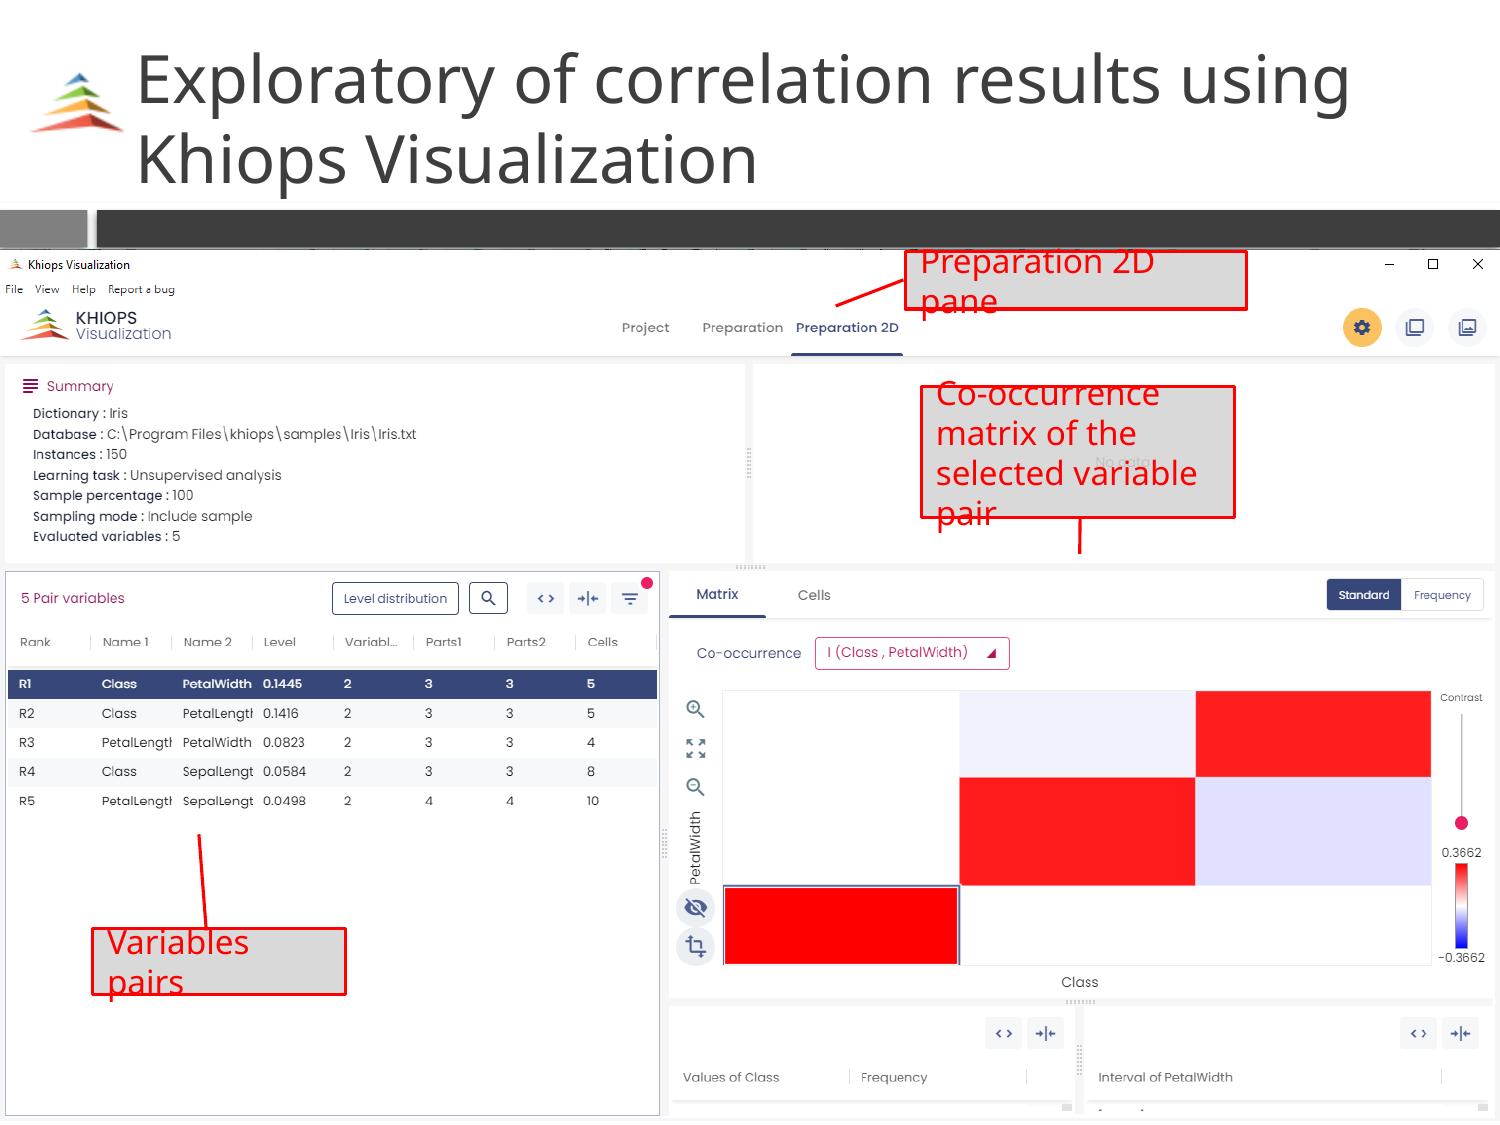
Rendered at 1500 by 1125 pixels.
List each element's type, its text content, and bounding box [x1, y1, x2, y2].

title Exploratory of correlation results using Khiops Visualization [120, 25, 1467, 209]
picture [0, 249, 1500, 1121]
picture [3, 55, 132, 153]
